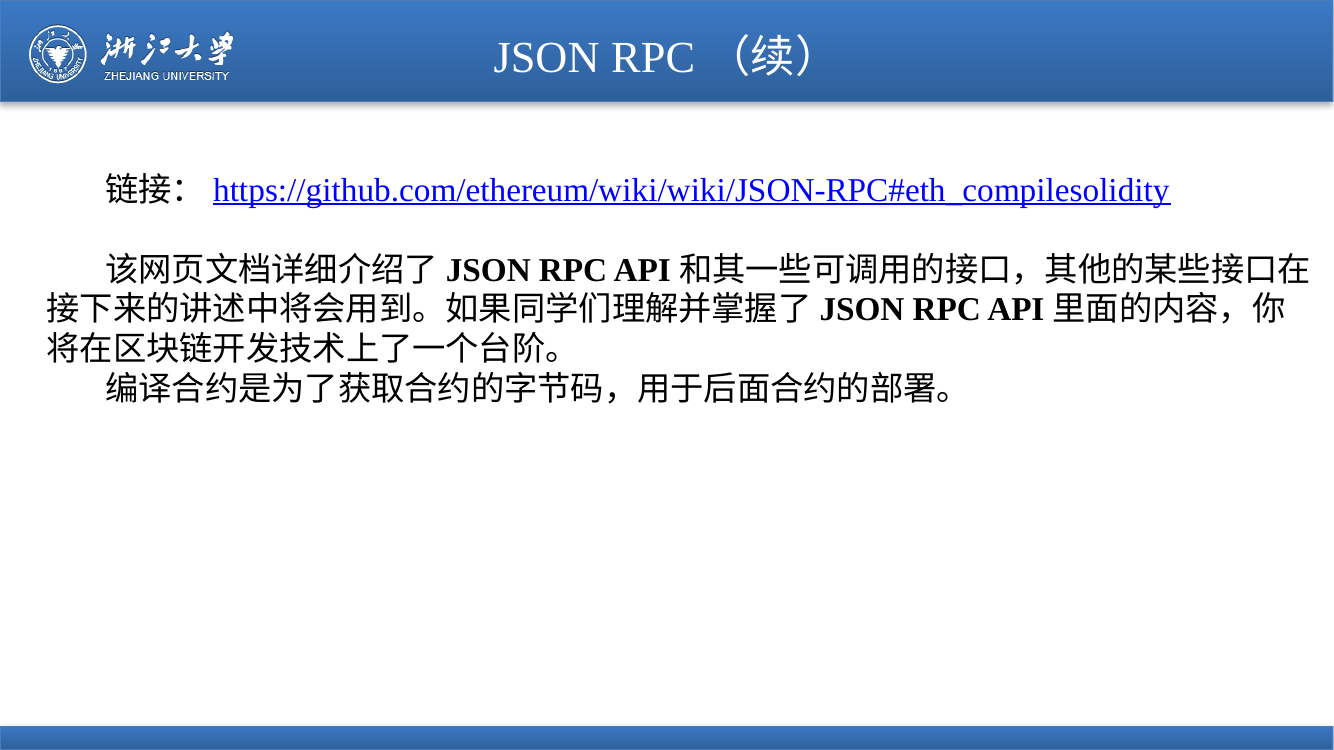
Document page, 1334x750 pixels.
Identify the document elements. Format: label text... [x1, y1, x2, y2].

title JSON RPC（续） [0, 19, 1334, 91]
text_box 链接：https://github.com/ethereum/wiki/wiki/JSON-RPC#eth_compilesolidity 该网页文档详细介绍了JSON RPC API和其一些可调用的接口，其他的某些接口在接下来的讲述中将会用到。如果同学们理解并掌握了JSON RPC API里面的内容，你将在区块链开发技术上了一个台阶。 编译合约是为了获取合约的字节码，用于后面合约的部署。 [32, 160, 1334, 415]
